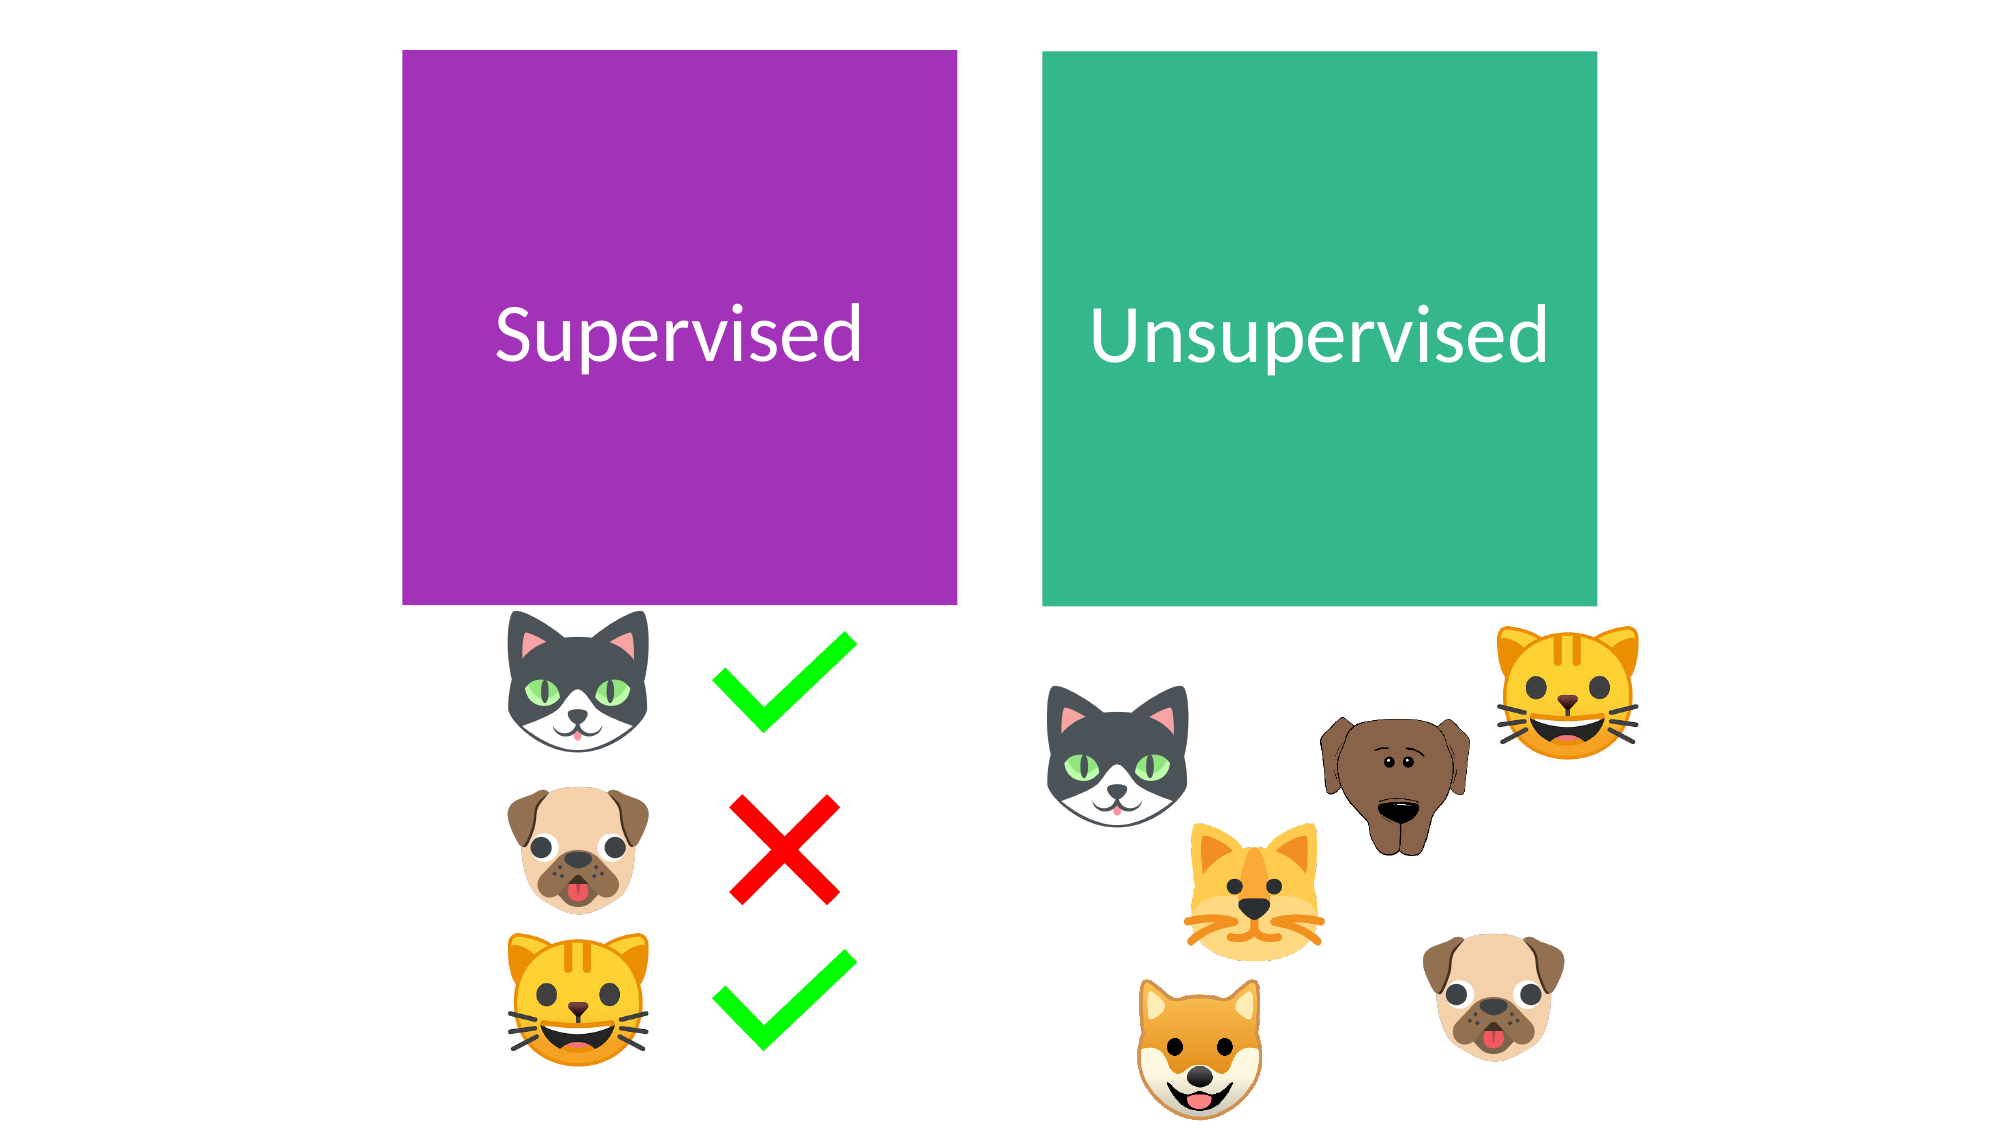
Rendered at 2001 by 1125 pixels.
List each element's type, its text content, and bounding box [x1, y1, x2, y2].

picture [708, 606, 860, 757]
picture [708, 774, 860, 1075]
text_box Supervised [401, 49, 958, 606]
text_box Unsupervised [1041, 50, 1598, 607]
picture [1418, 922, 1569, 1073]
picture [1492, 617, 1643, 768]
picture [502, 775, 653, 1075]
picture [502, 606, 653, 757]
picture [1042, 681, 1470, 965]
picture [1124, 974, 1275, 1125]
